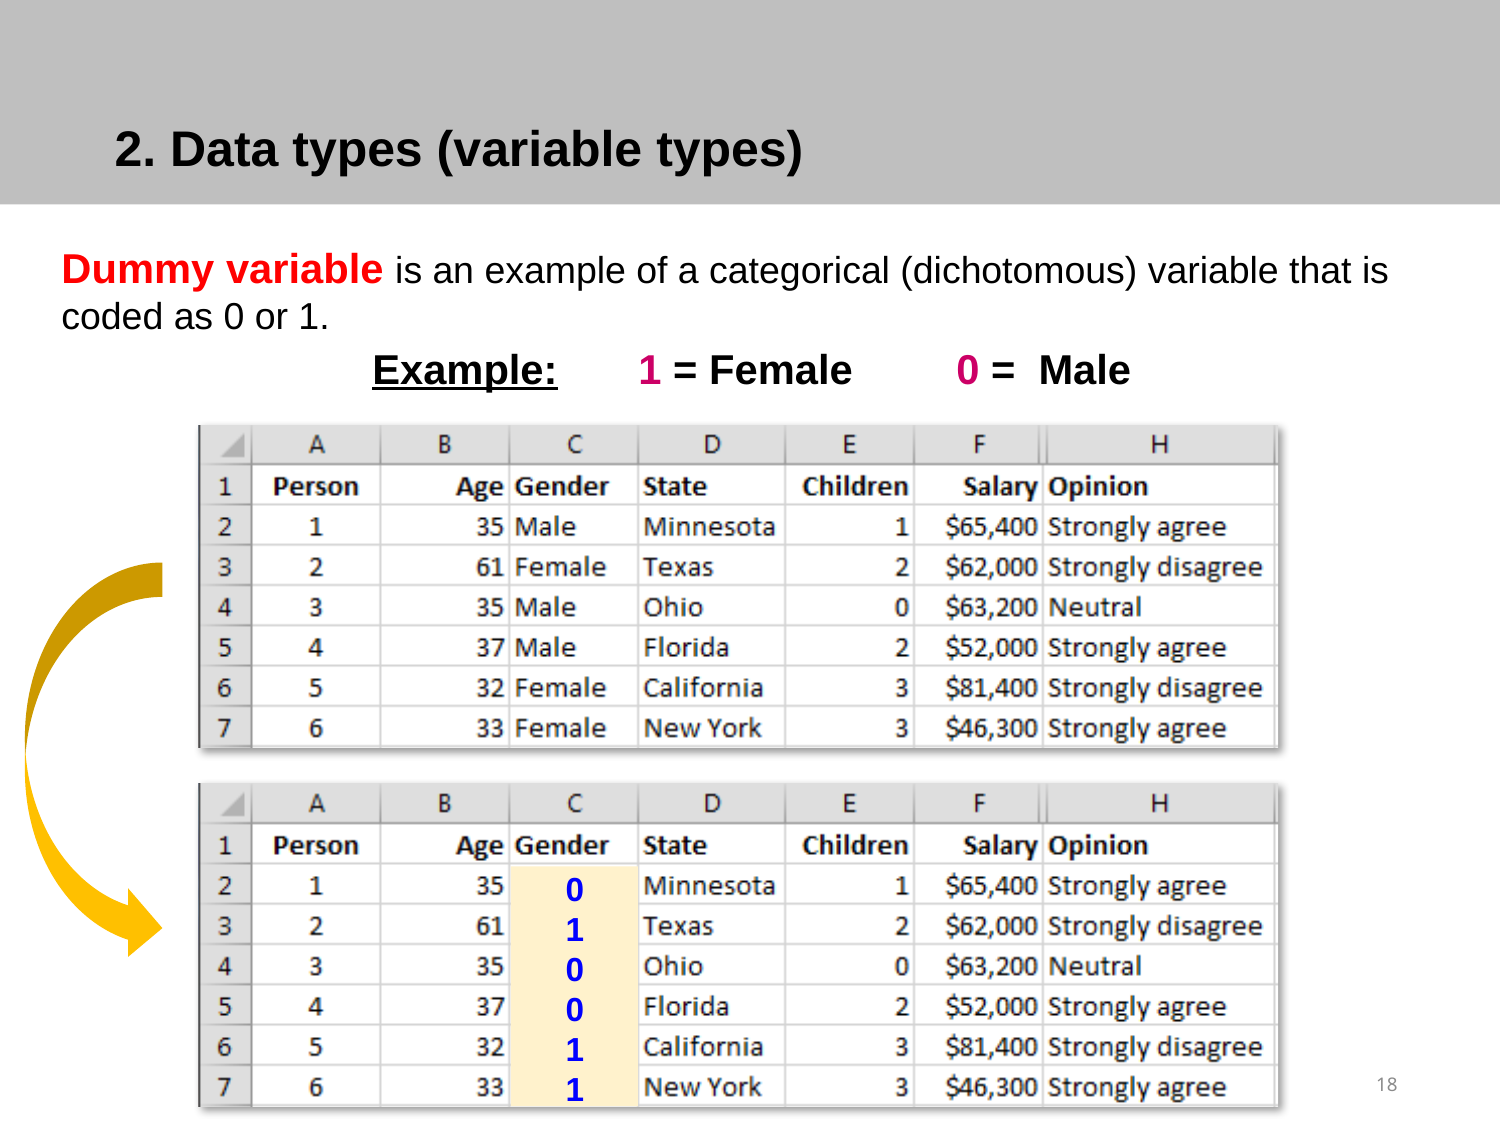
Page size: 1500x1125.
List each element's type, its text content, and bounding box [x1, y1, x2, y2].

picture [198, 424, 1279, 748]
text_box [23, 561, 164, 960]
slide_number 18 [1074, 1055, 1413, 1116]
list Dummy variable is an example of a categorical (dichotomous) variable that is coded as 0 or 1. Example: 1 = Female 0 = Male [46, 234, 1413, 1097]
text_box 0 1 0 0 1 1 [550, 1107, 598, 1116]
title 2. Data types (variable types) [99, 41, 1394, 259]
picture [198, 783, 1279, 1107]
text_box [0, 0, 1500, 205]
